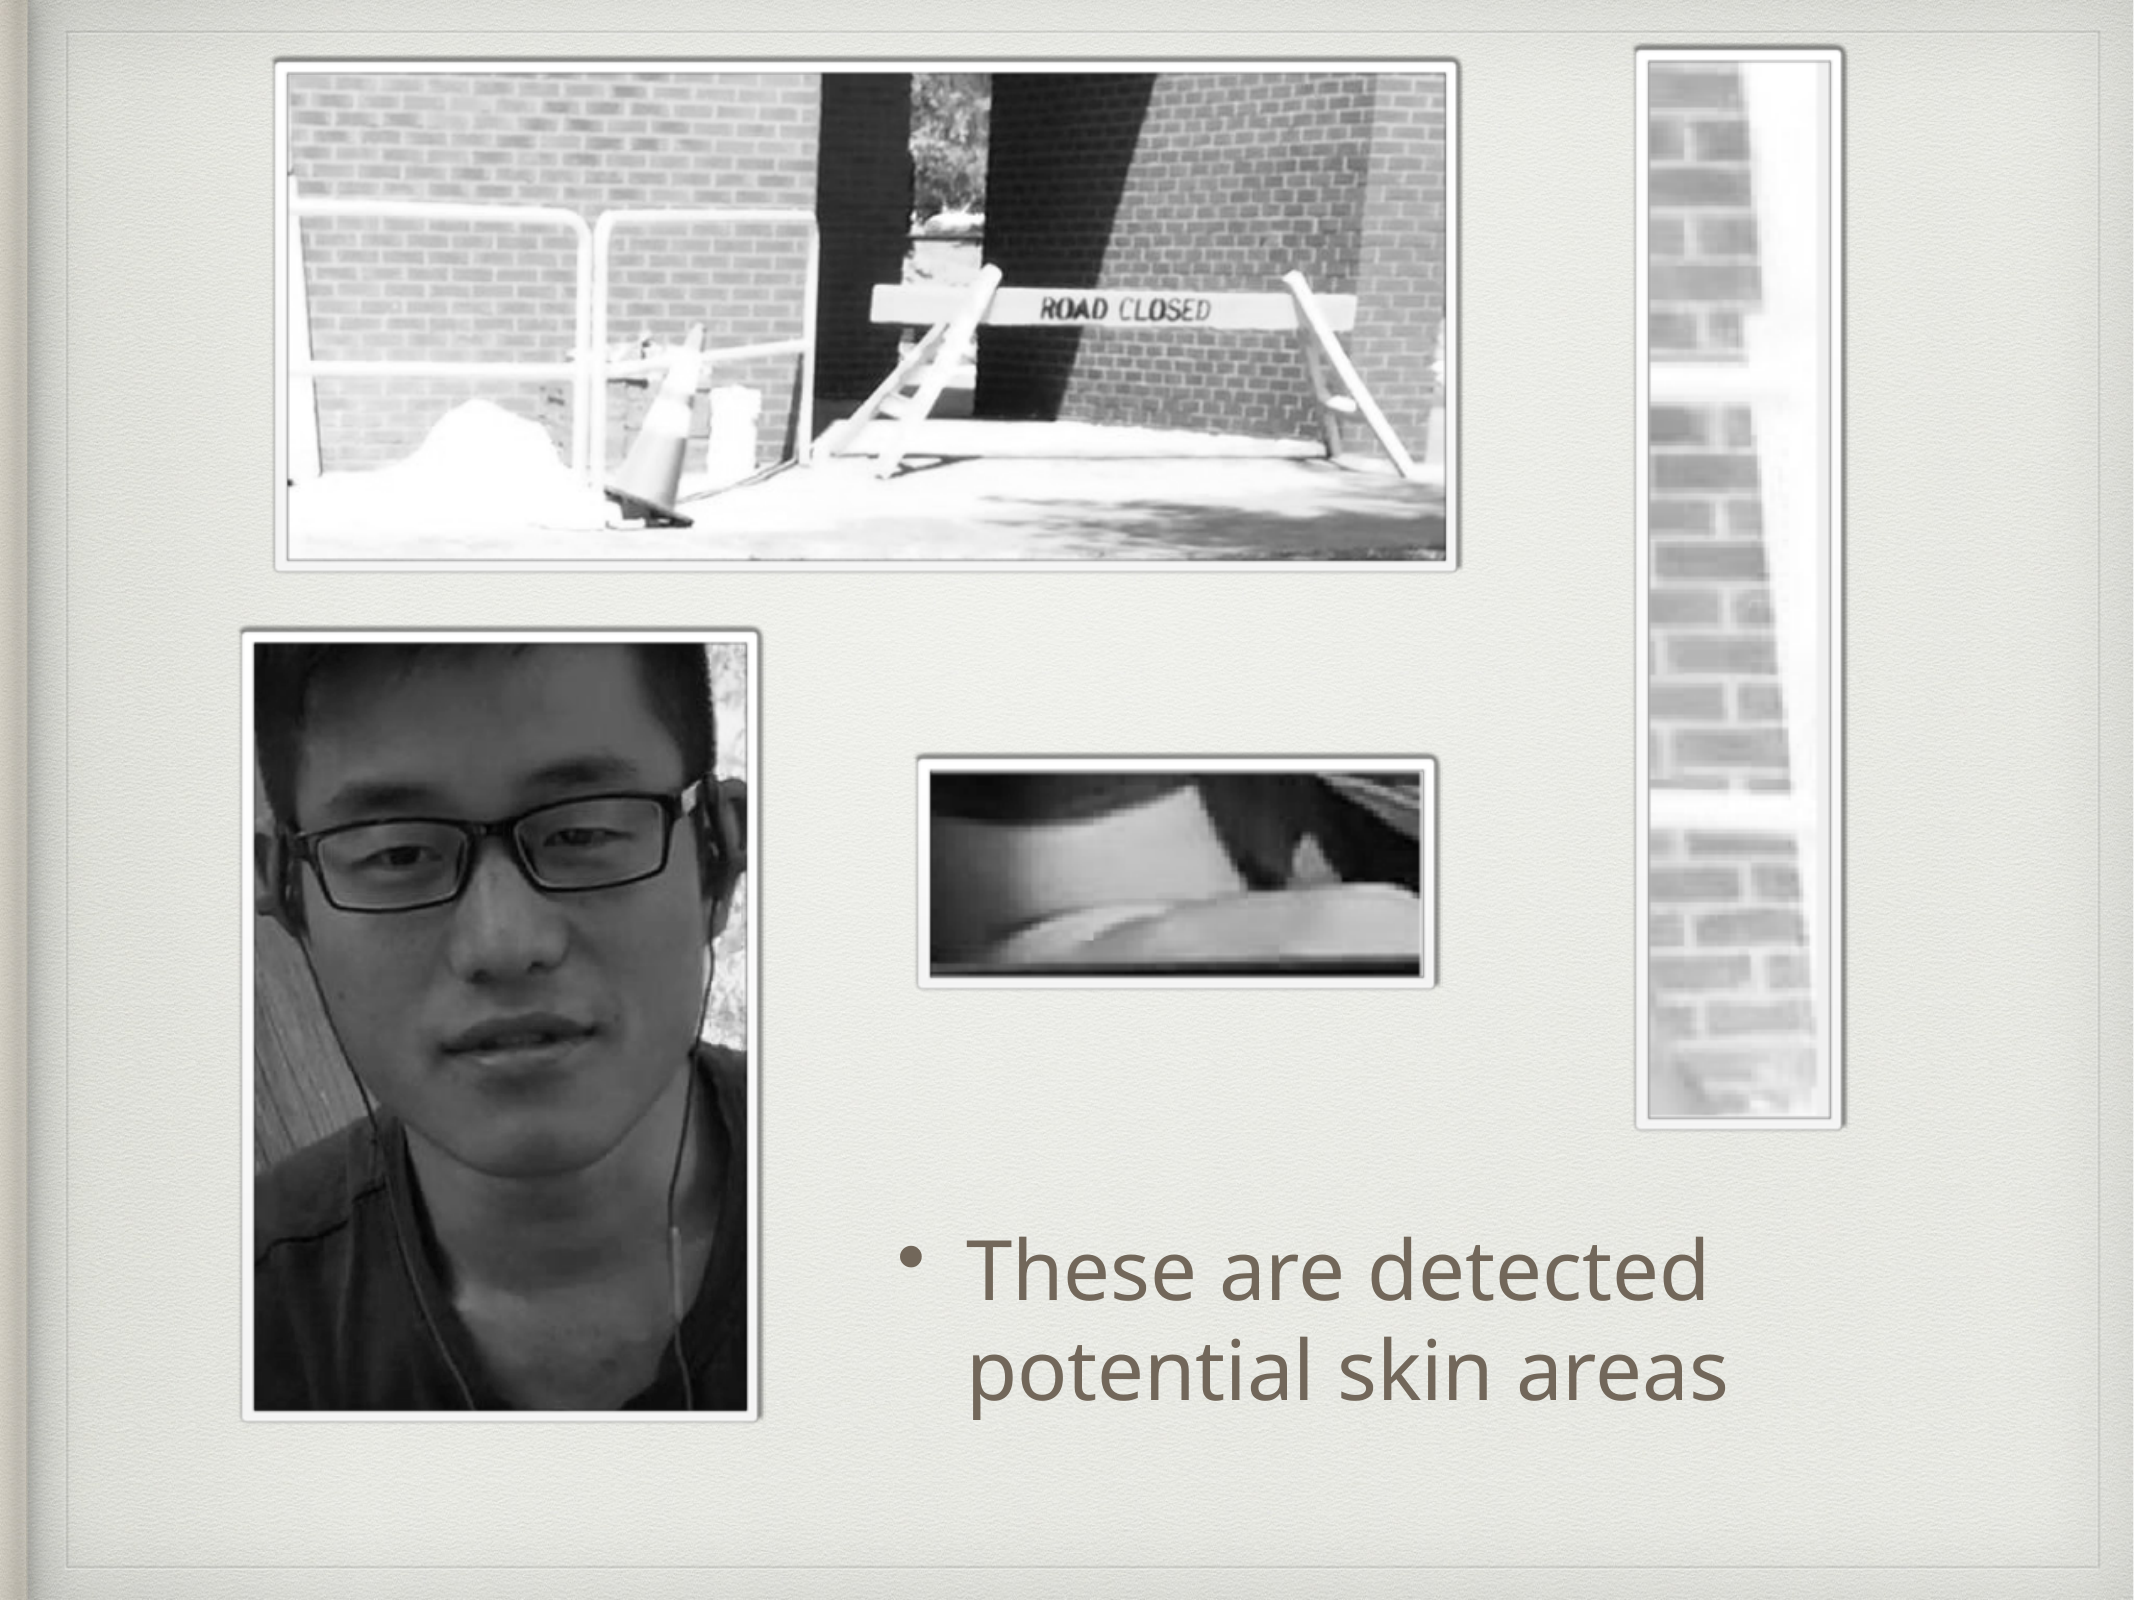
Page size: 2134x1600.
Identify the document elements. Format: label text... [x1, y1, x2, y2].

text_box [1628, 41, 1850, 1139]
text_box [910, 750, 1443, 998]
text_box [234, 623, 766, 1431]
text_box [267, 54, 1467, 580]
picture [0, 0, 2134, 1600]
list These are detected potential skin areas [896, 1131, 1821, 1504]
